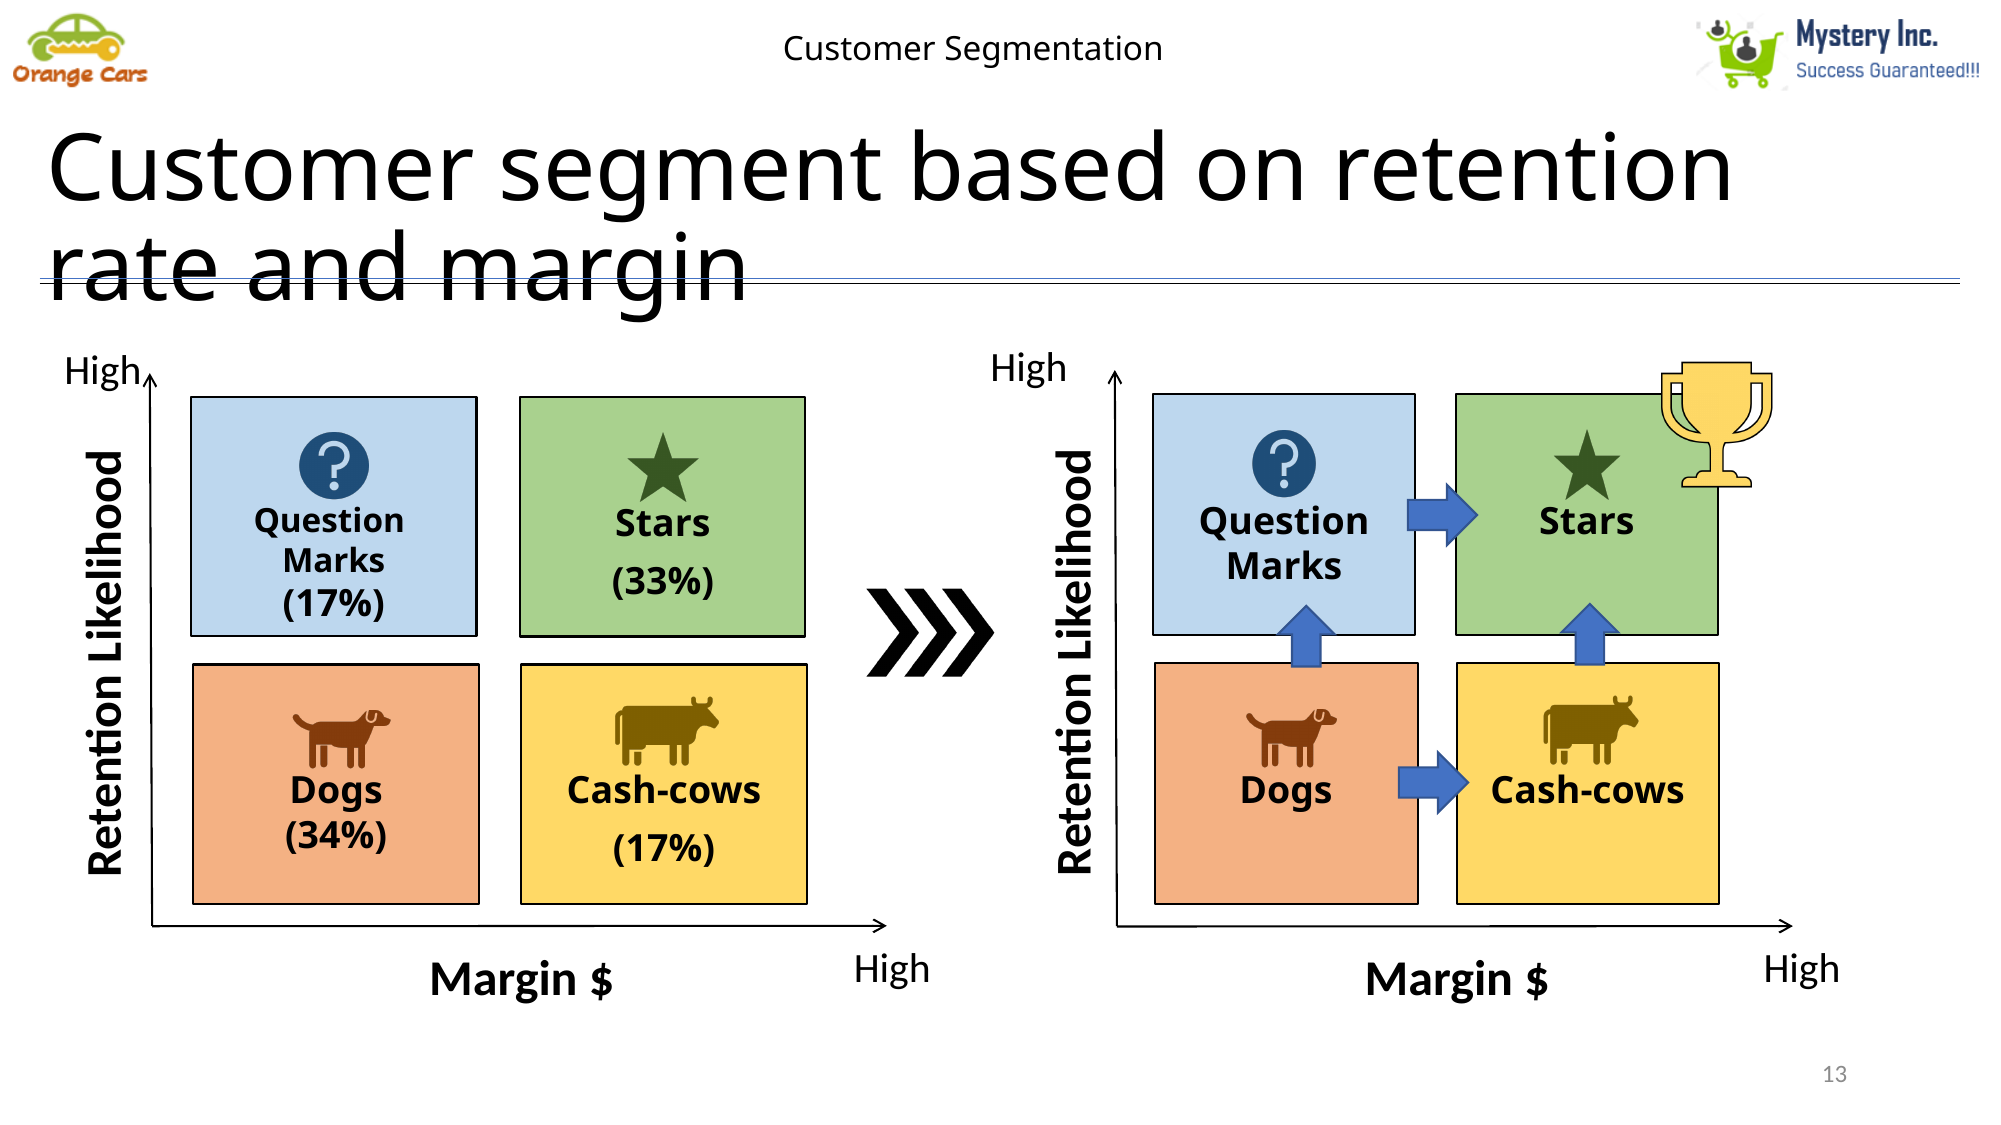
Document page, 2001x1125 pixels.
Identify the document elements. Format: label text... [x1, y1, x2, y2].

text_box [854, 348, 1868, 1010]
slide_number 13 [1412, 1042, 1863, 1103]
title Customer segment based on retention rate and margin [31, 111, 1757, 330]
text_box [49, 351, 854, 1009]
text_box Customer Segmentation [768, 0, 1180, 74]
picture [1692, 0, 2000, 112]
picture [1641, 349, 1792, 500]
picture [13, 10, 152, 90]
